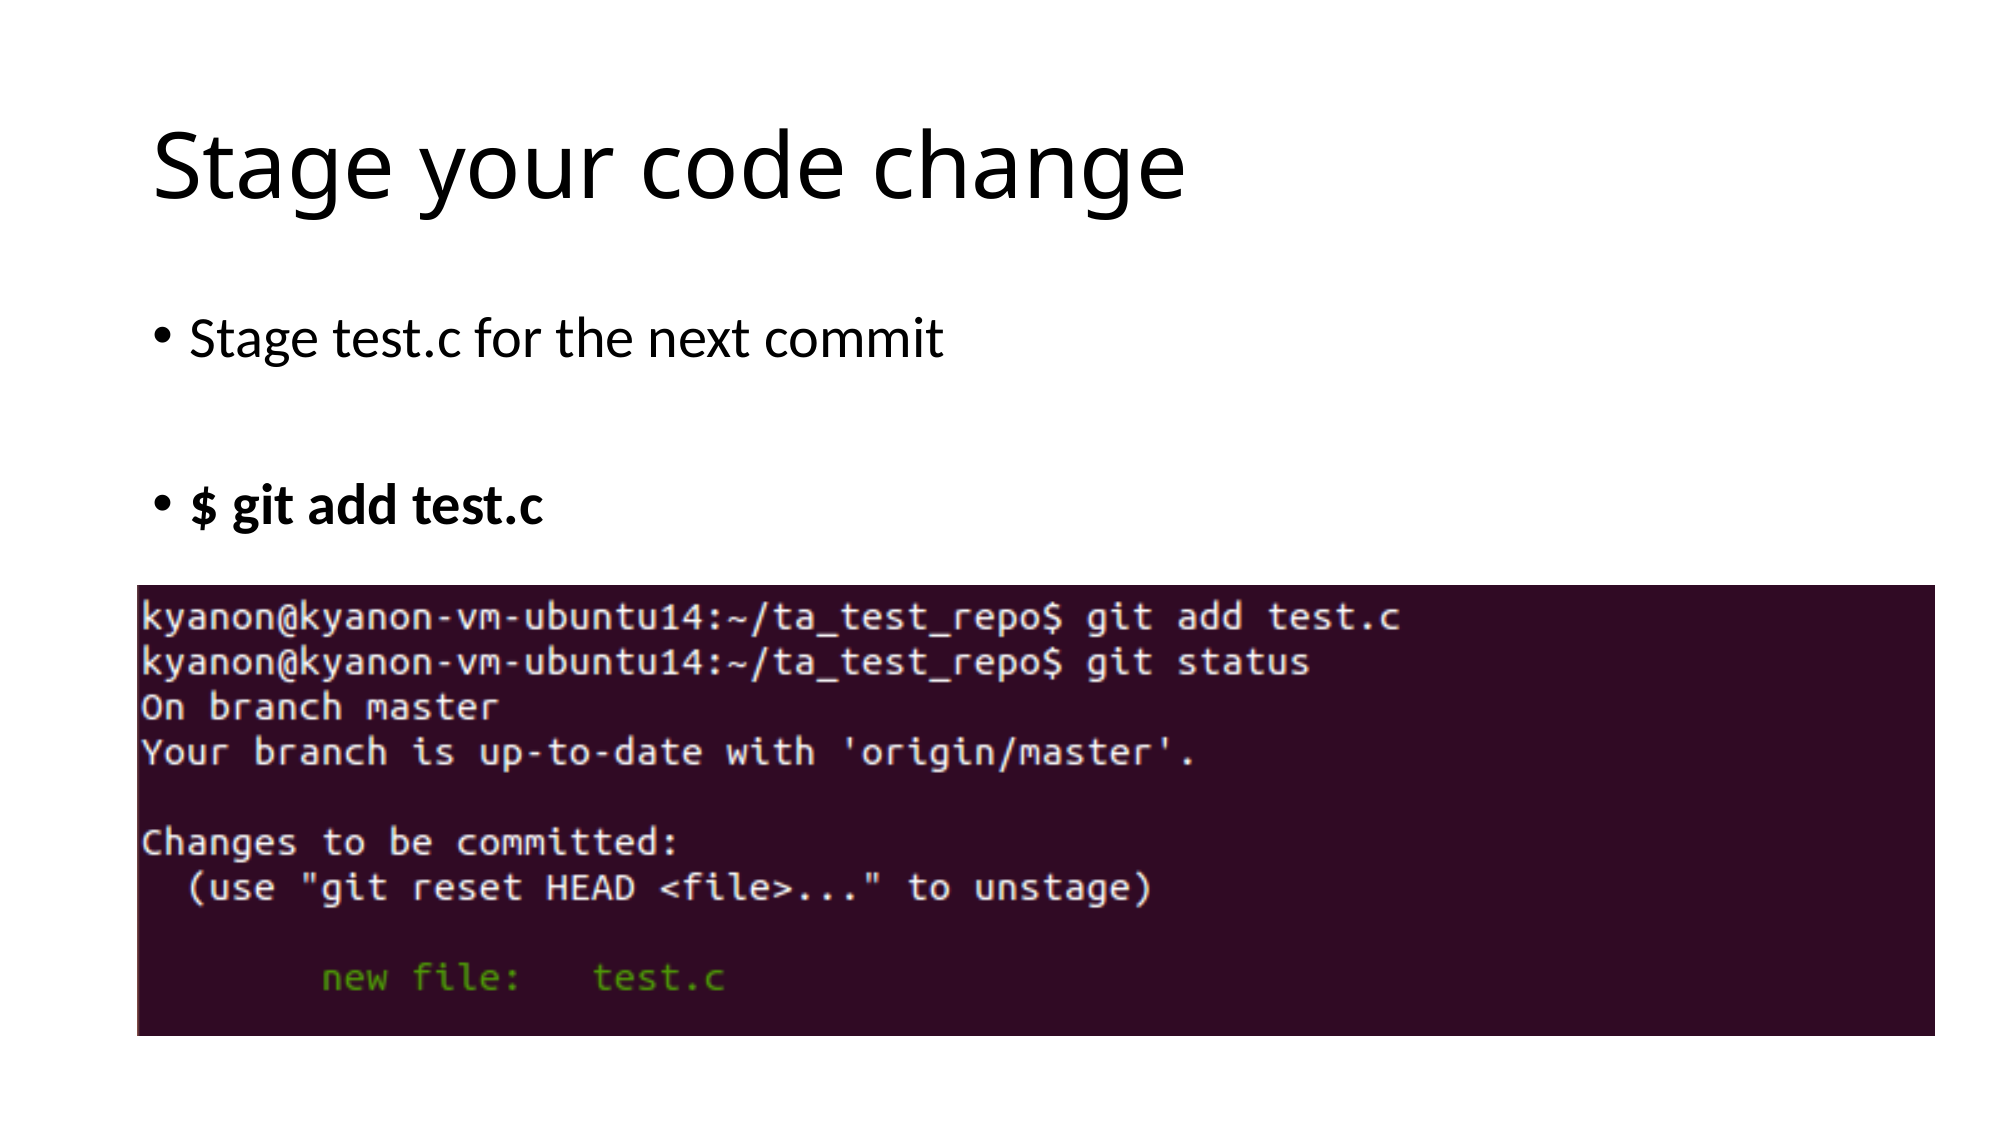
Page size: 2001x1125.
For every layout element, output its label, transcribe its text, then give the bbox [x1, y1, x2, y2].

list Stage test.c for the next commit $ git add test.c [137, 299, 1863, 585]
title Stage your code change [137, 59, 1863, 278]
picture [137, 585, 1935, 1036]
